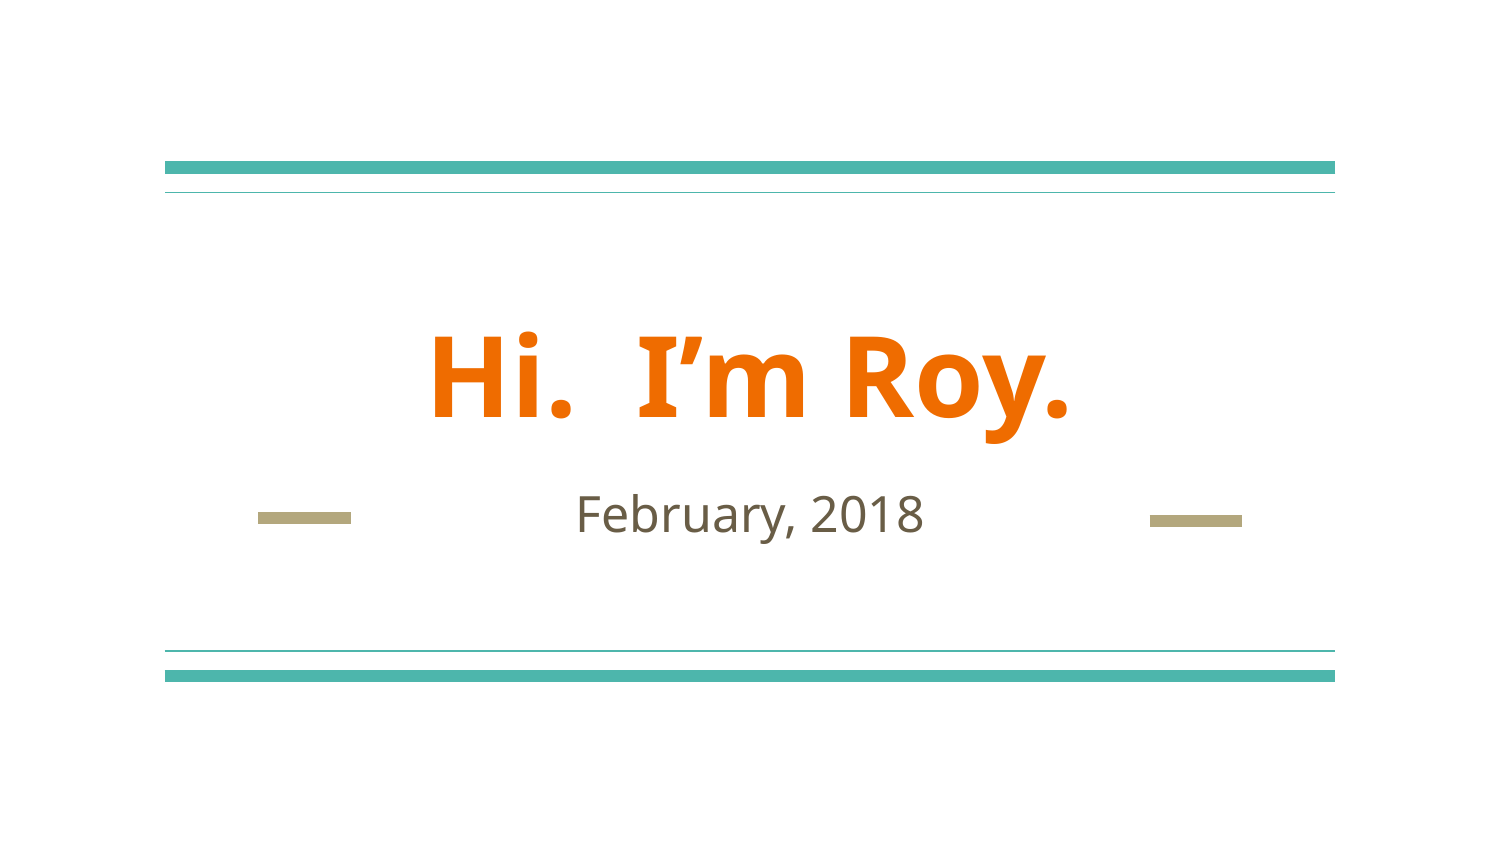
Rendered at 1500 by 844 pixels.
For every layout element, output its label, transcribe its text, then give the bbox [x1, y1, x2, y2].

title Hi. I’m Roy. [164, 287, 1336, 456]
subtitle February, 2018 [350, 467, 1150, 598]
